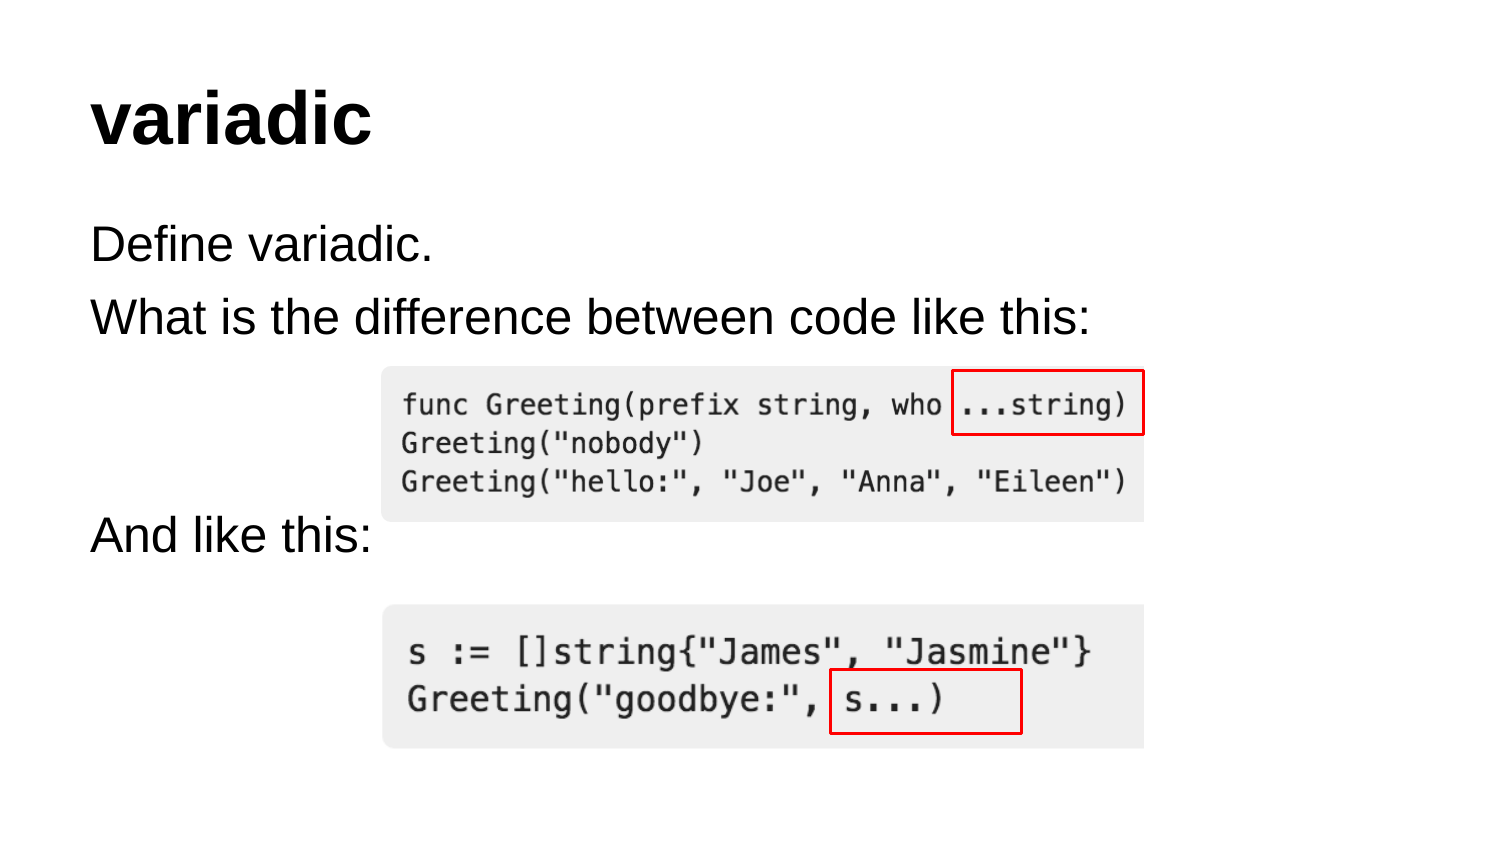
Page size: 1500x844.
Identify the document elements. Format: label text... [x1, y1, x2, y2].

title variadic [75, 33, 1425, 175]
picture [374, 602, 1144, 756]
list Define variadic. What is the difference between code like this: And like this: [75, 196, 1425, 808]
picture [374, 366, 1144, 524]
